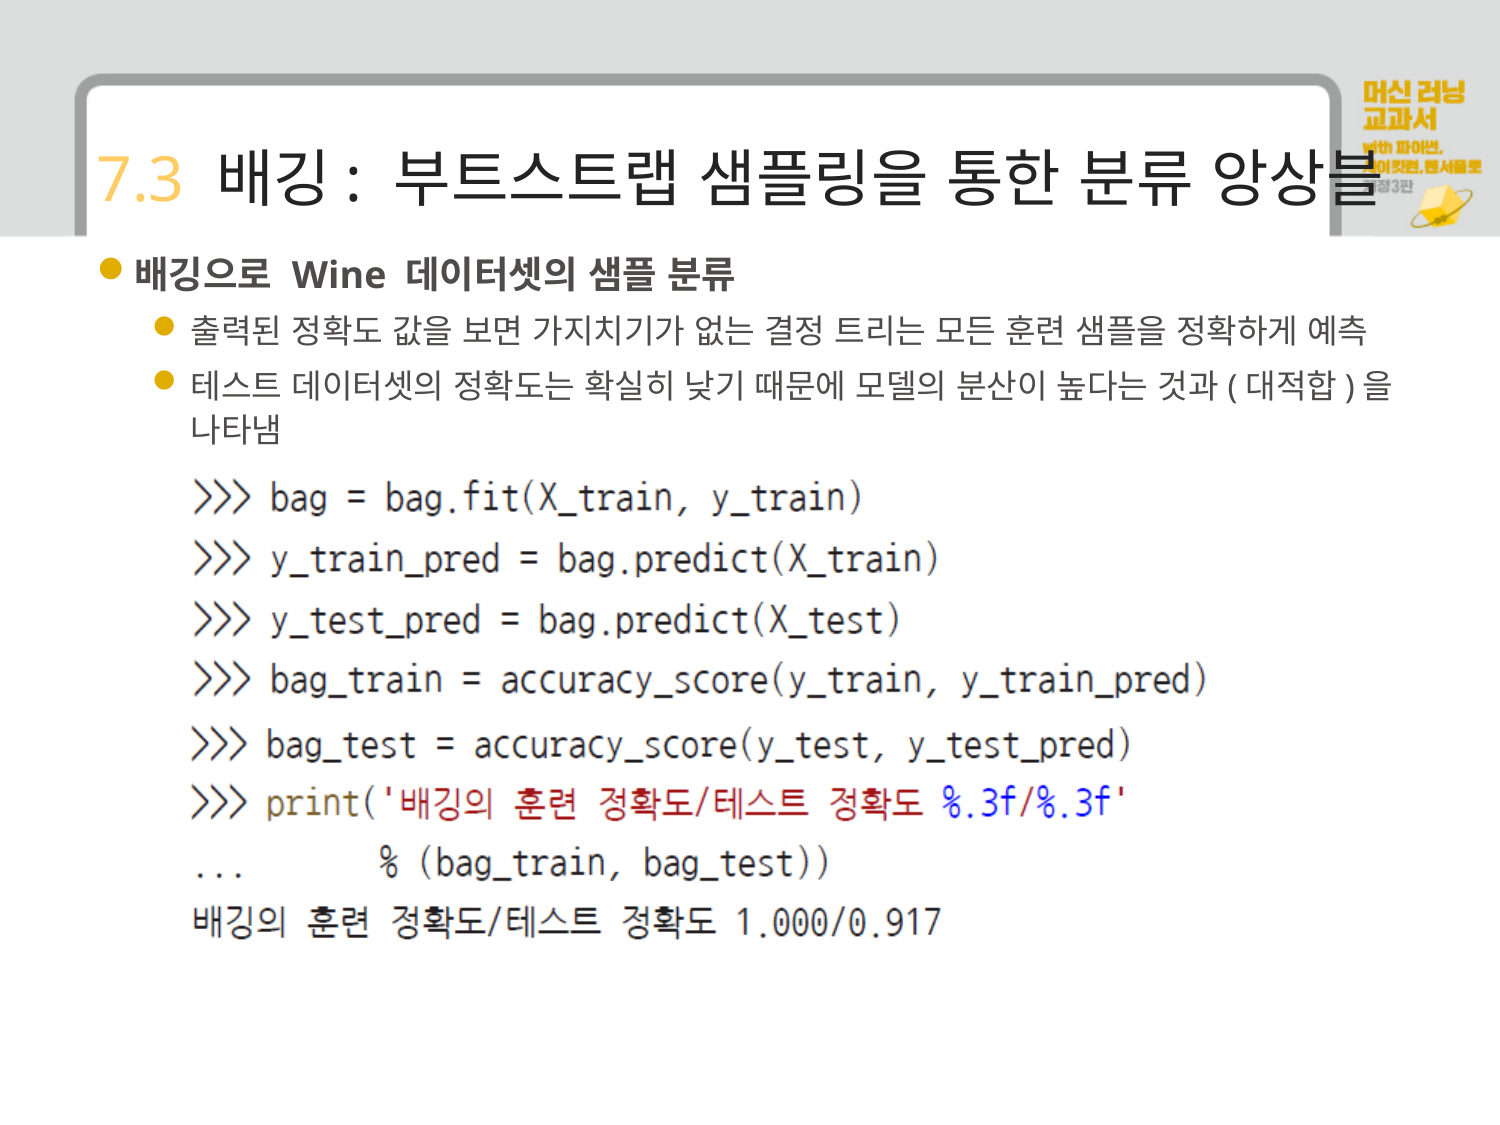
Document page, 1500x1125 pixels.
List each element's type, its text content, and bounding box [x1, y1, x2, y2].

title 7.3 배깅: 부트스트랩 샘플링을 통한 분류 앙상블 [81, 90, 1412, 222]
picture [0, 0, 1500, 1125]
list 배깅으로 Wine 데이터셋의 샘플 분류 출력된 정확도 값을 보면 가지치기가 없는 결정 트리는 모든 훈련 샘플을 정확하게 예측 테스트 데이터셋의 정확도는 확실히 낮기 때문에 모델의 분산이 높다는 것과(대적합)을 나타냄 [81, 239, 1412, 1054]
